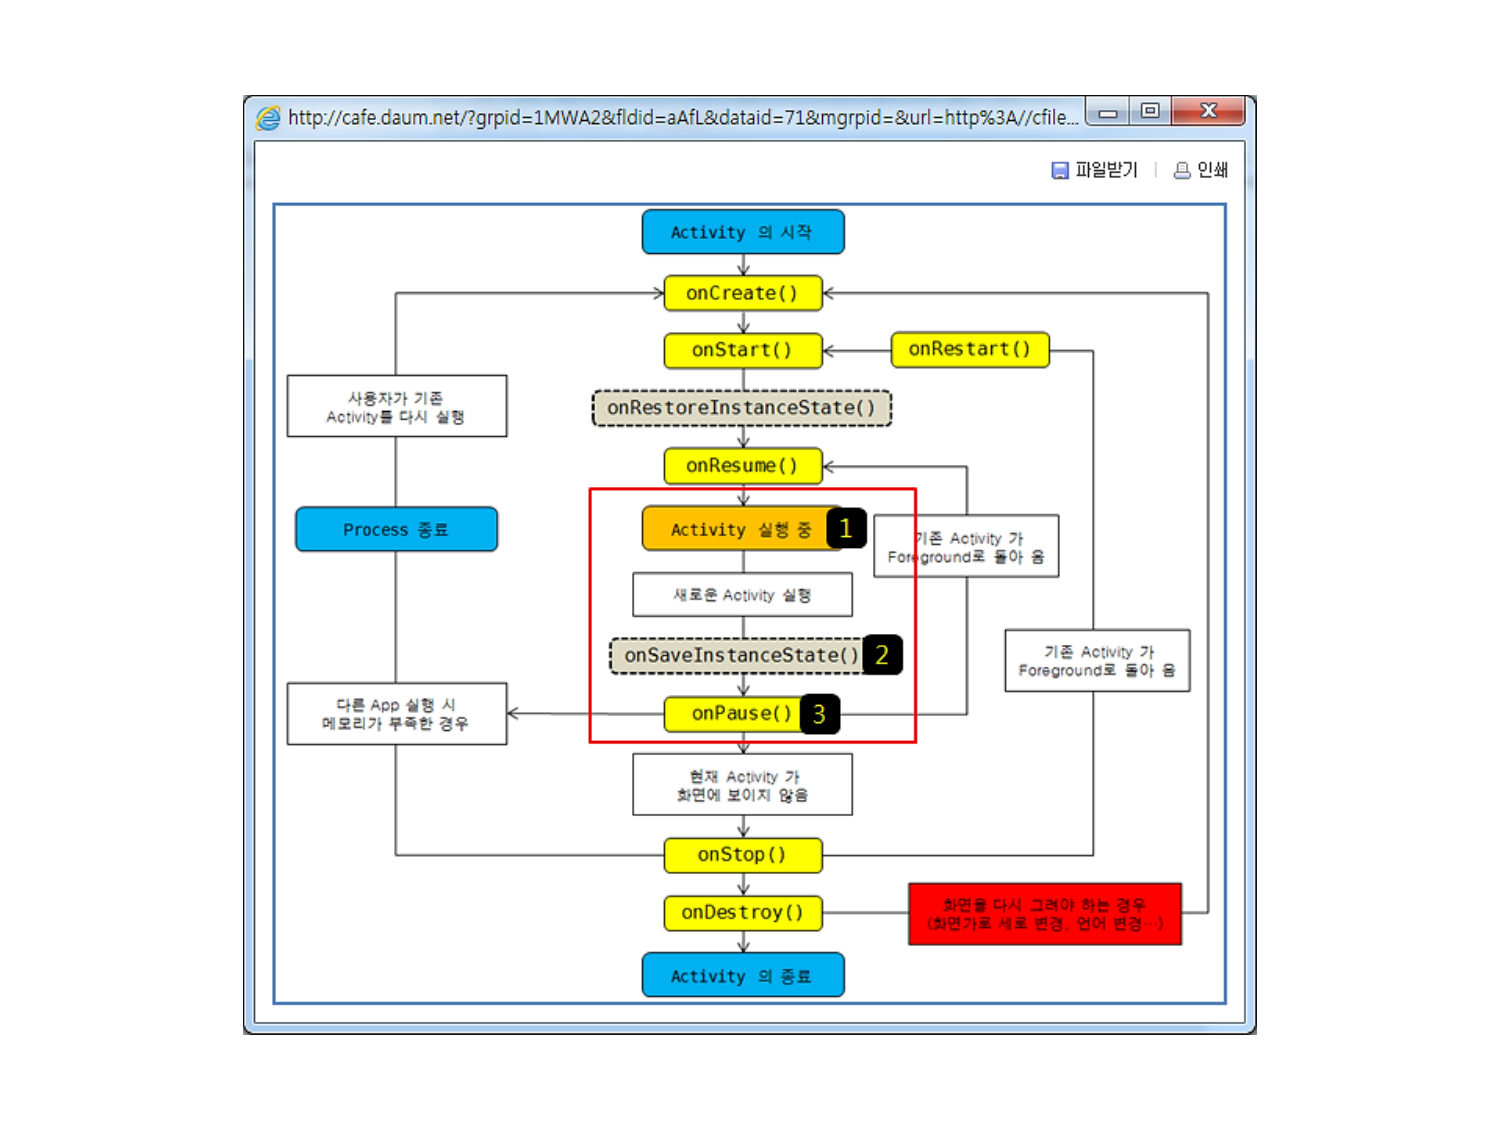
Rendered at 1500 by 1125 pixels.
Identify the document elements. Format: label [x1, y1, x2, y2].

picture [243, 95, 1257, 1036]
